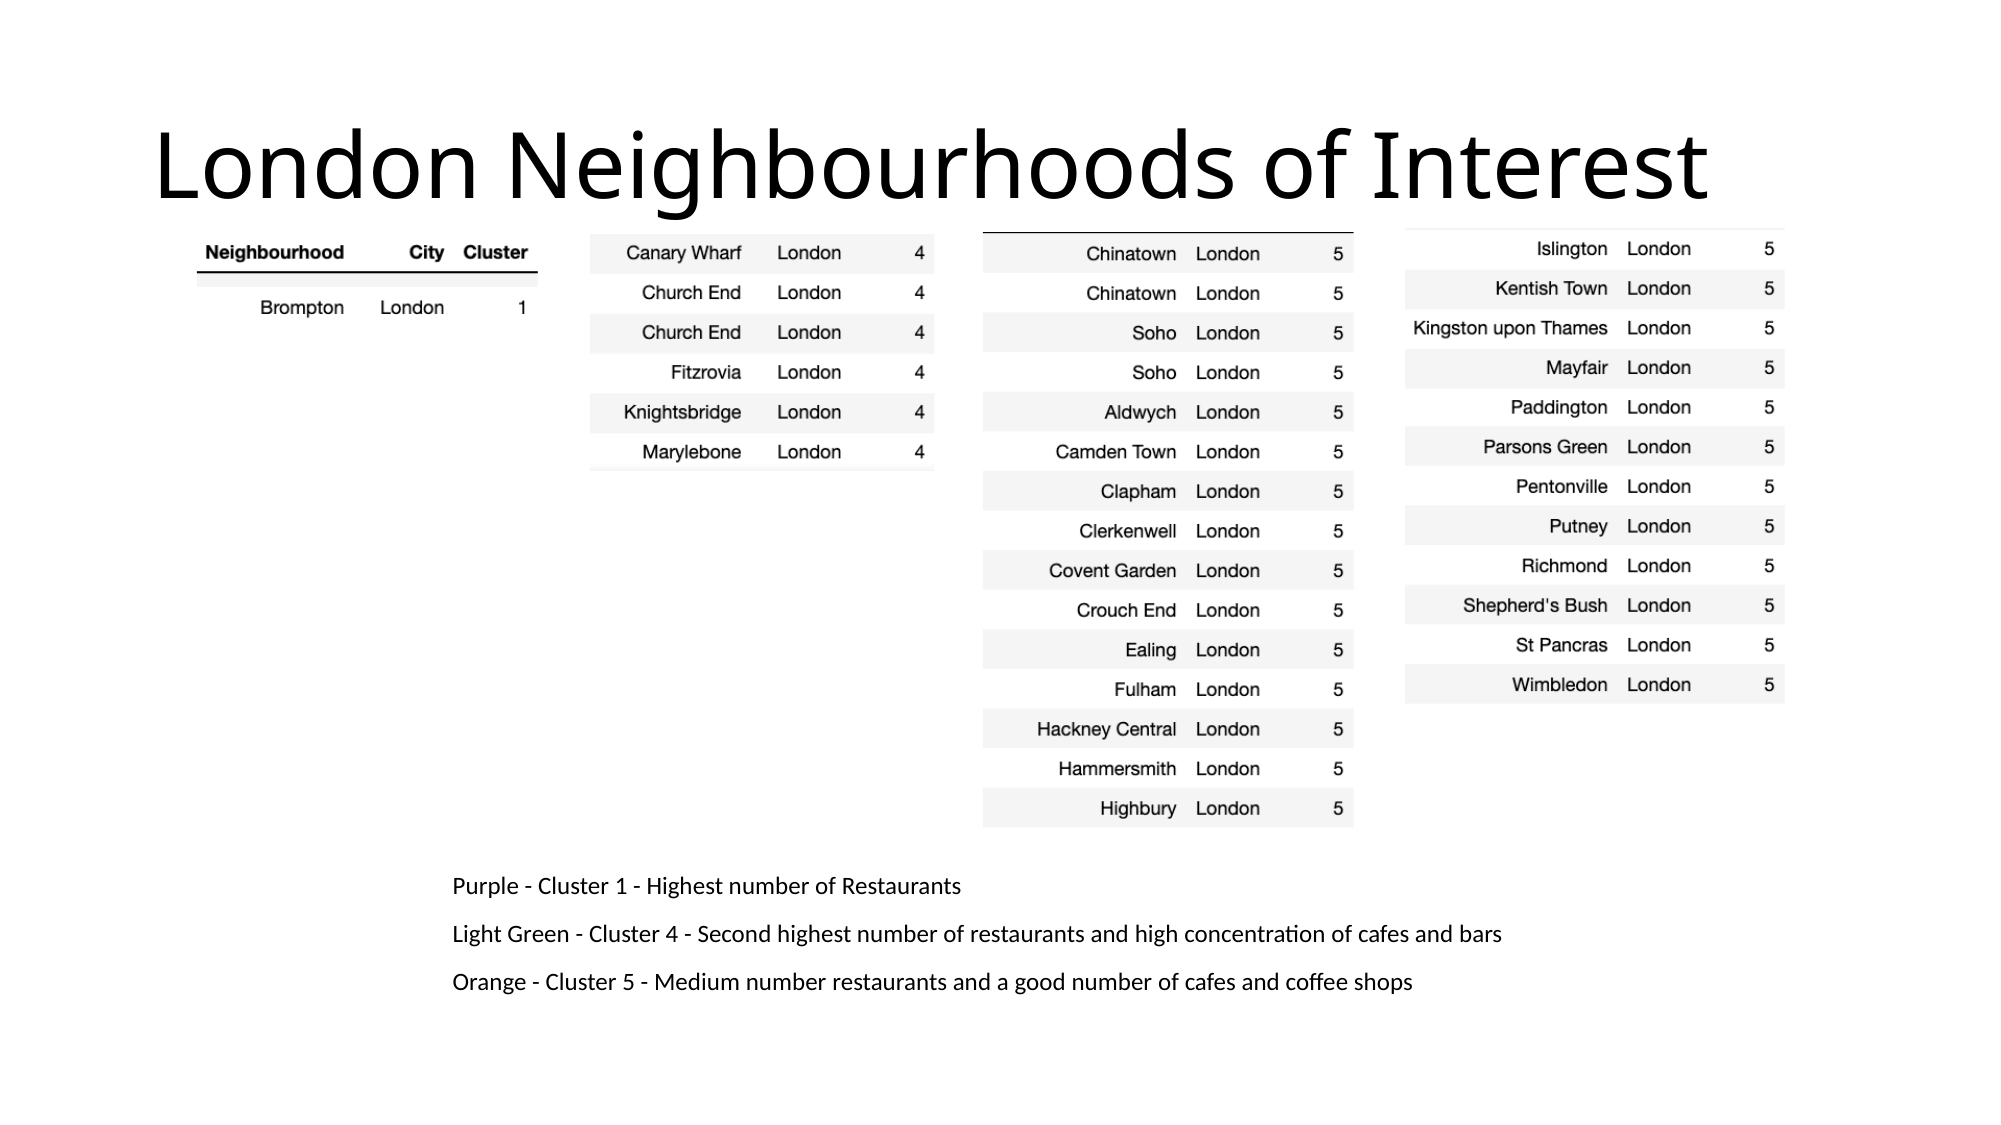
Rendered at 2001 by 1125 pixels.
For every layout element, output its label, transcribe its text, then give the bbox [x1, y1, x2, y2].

title London Neighbourhoods of Interest [137, 59, 1863, 278]
picture [589, 232, 935, 471]
picture [982, 232, 1362, 833]
list Purple - Cluster 1 - Highest number of Restaurants Light Green - Cluster 4 - Second highest number of restaurants and high concentration of cafes and bars Orange - Cluster 5 - Medium number restaurants and a good number of cafes and coffee shops [437, 865, 2000, 1066]
picture [1405, 228, 1793, 712]
picture [196, 232, 542, 339]
